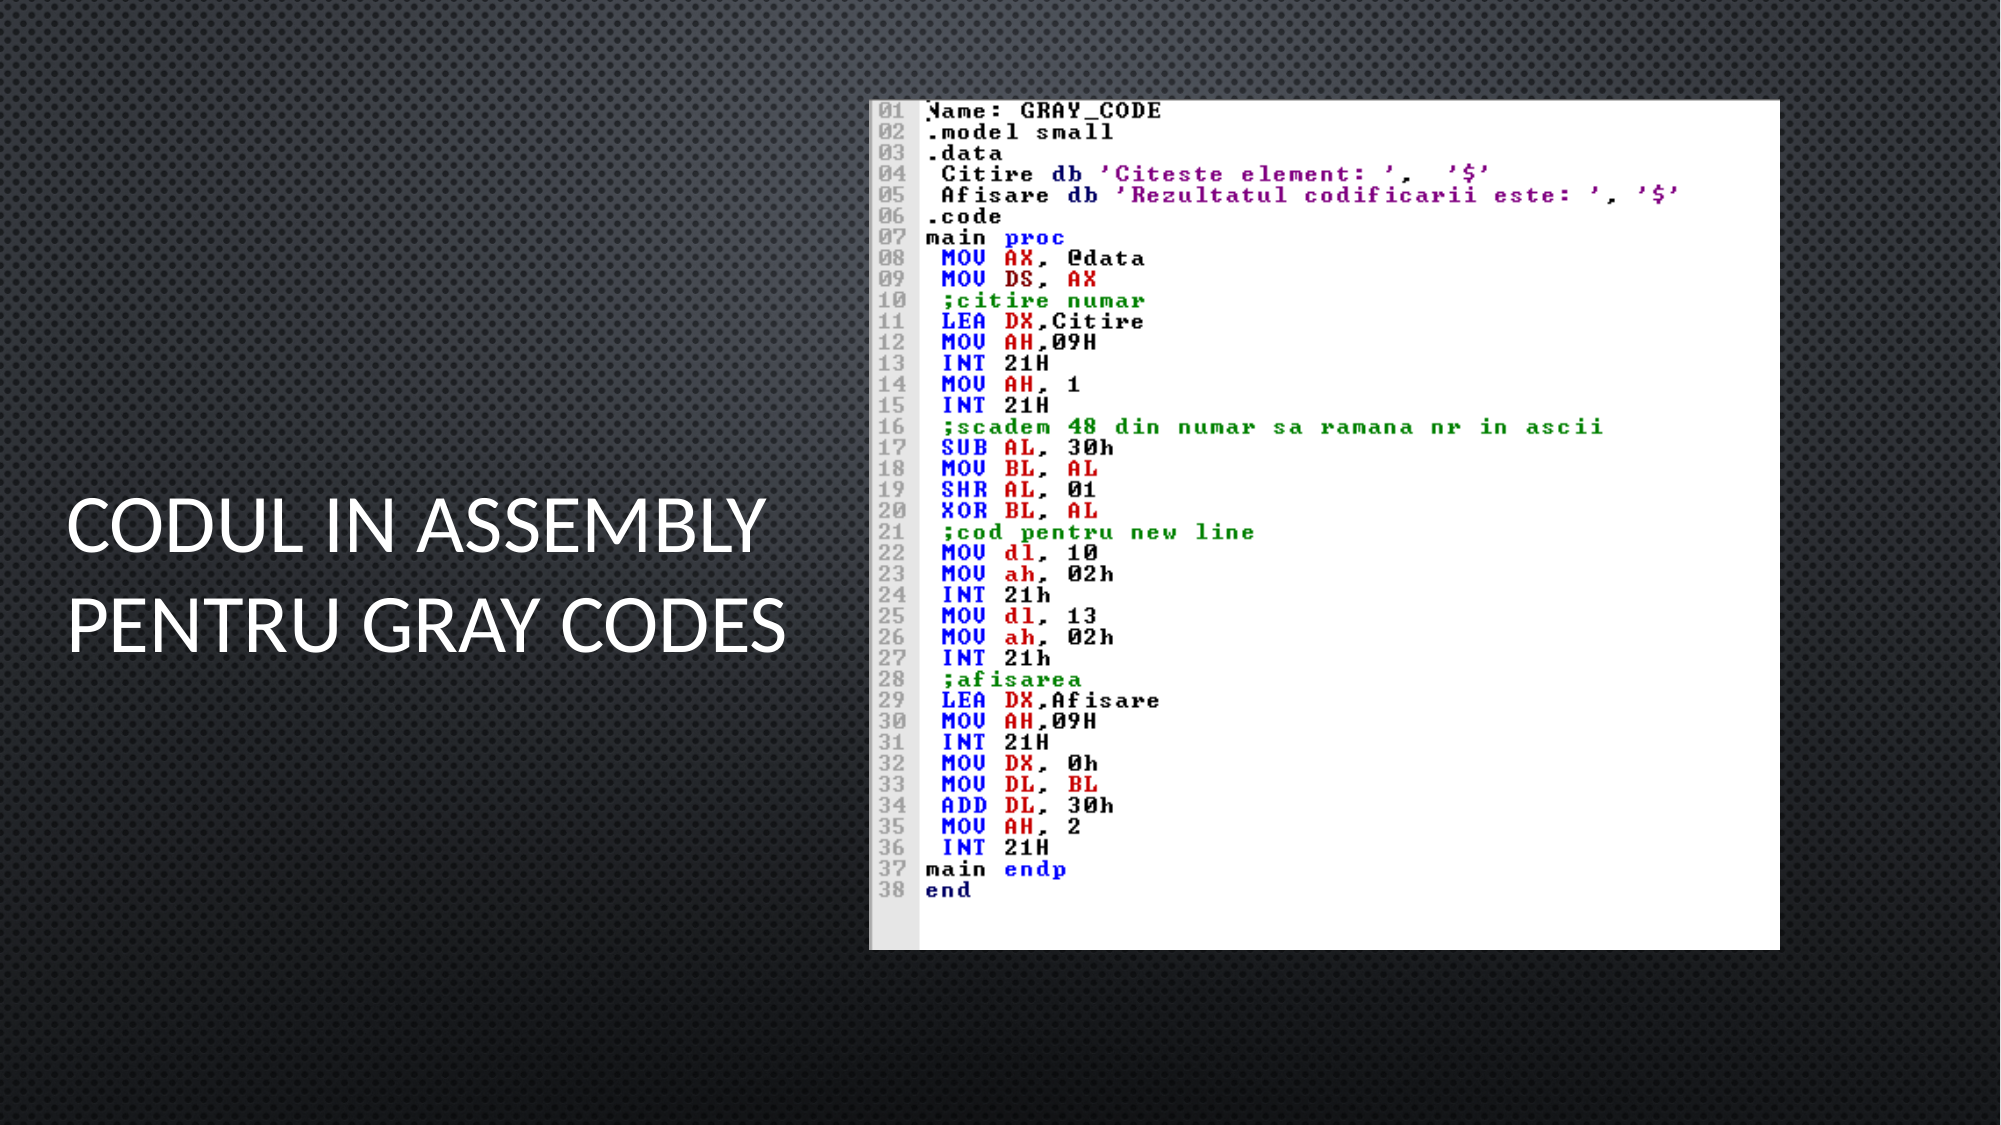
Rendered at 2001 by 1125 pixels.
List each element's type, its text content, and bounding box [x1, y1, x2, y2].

title Codul in Assembly pentru Gray Codes [51, 447, 812, 678]
picture [869, 99, 1780, 951]
